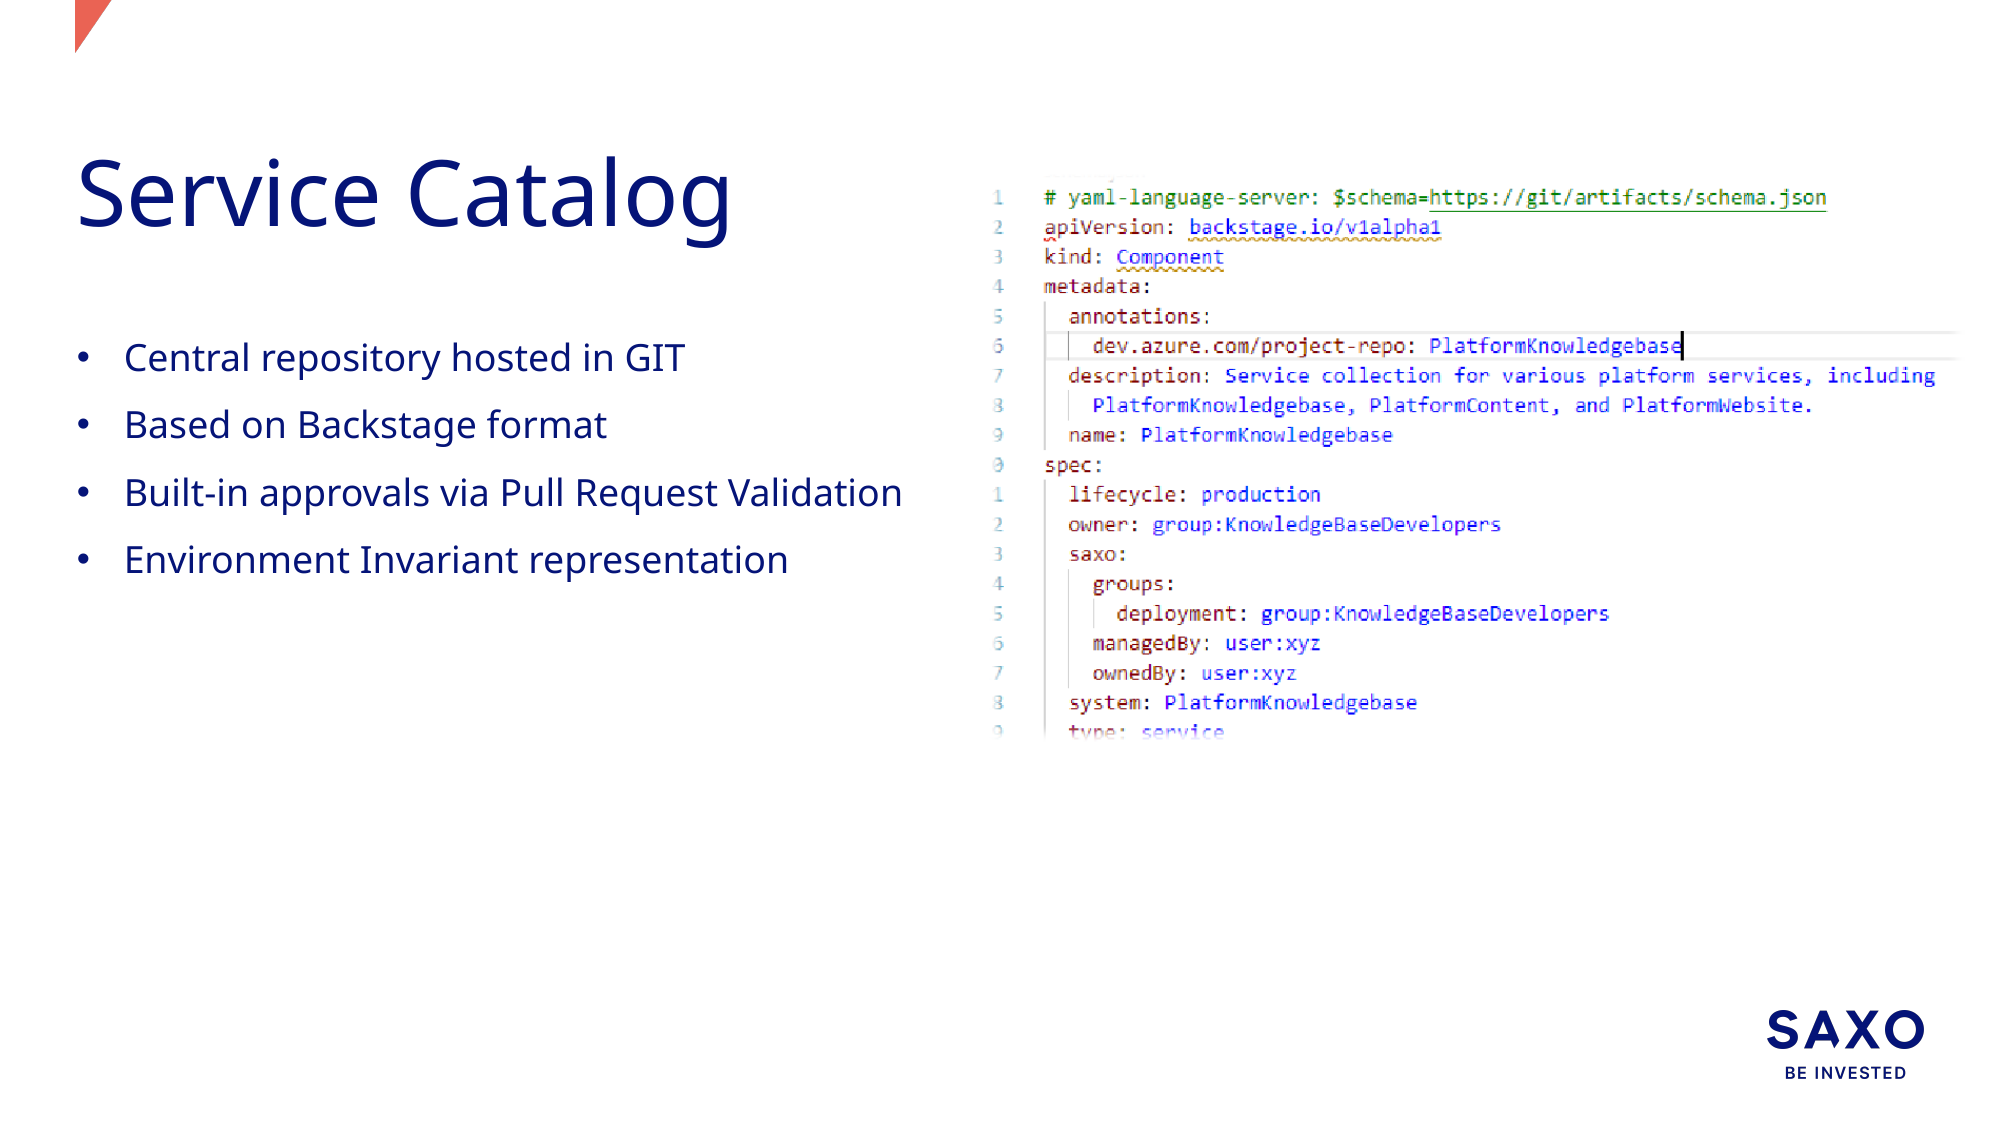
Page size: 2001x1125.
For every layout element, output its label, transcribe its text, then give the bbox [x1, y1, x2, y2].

picture [989, 174, 1965, 742]
list Central repository hosted in GIT Based on Backstage format Built-in approvals via Pull Request Validation Environment Invariant representation [76, 311, 1000, 951]
picture [1767, 1010, 1924, 1079]
picture [75, 0, 112, 53]
title Service Catalog [76, 147, 1000, 266]
